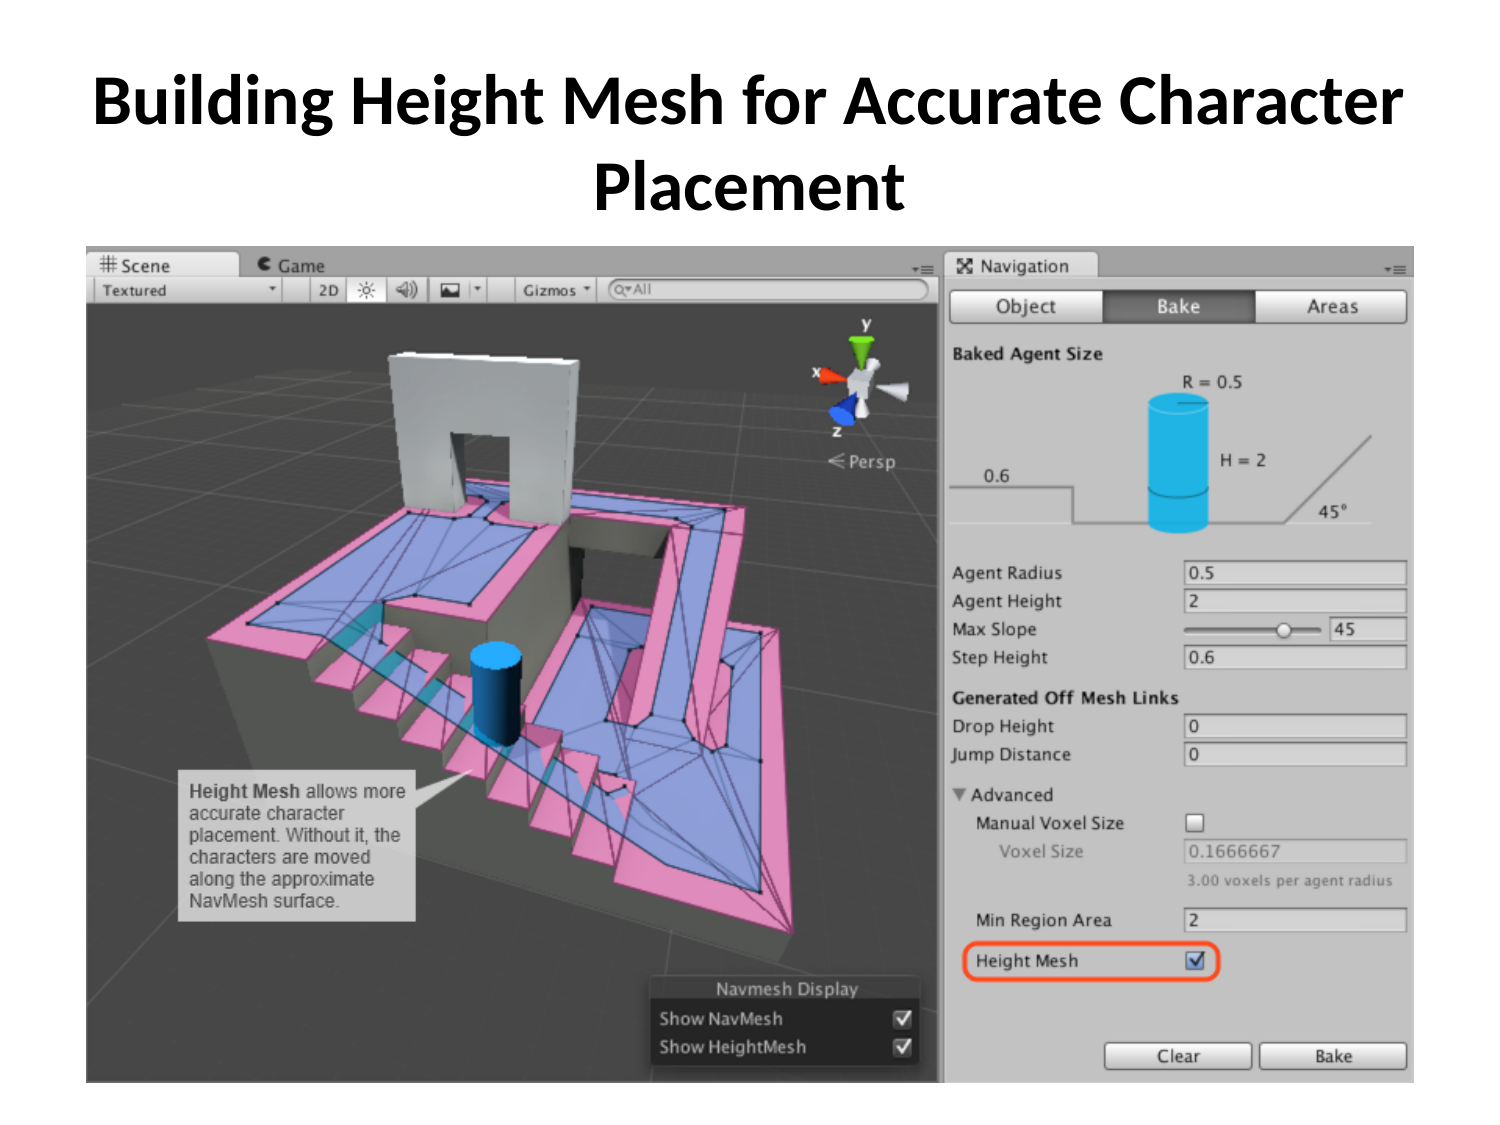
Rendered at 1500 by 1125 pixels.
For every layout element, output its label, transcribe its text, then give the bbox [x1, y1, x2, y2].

picture [86, 246, 1414, 1083]
title Building Height Mesh for Accurate Character Placement [75, 45, 1425, 233]
